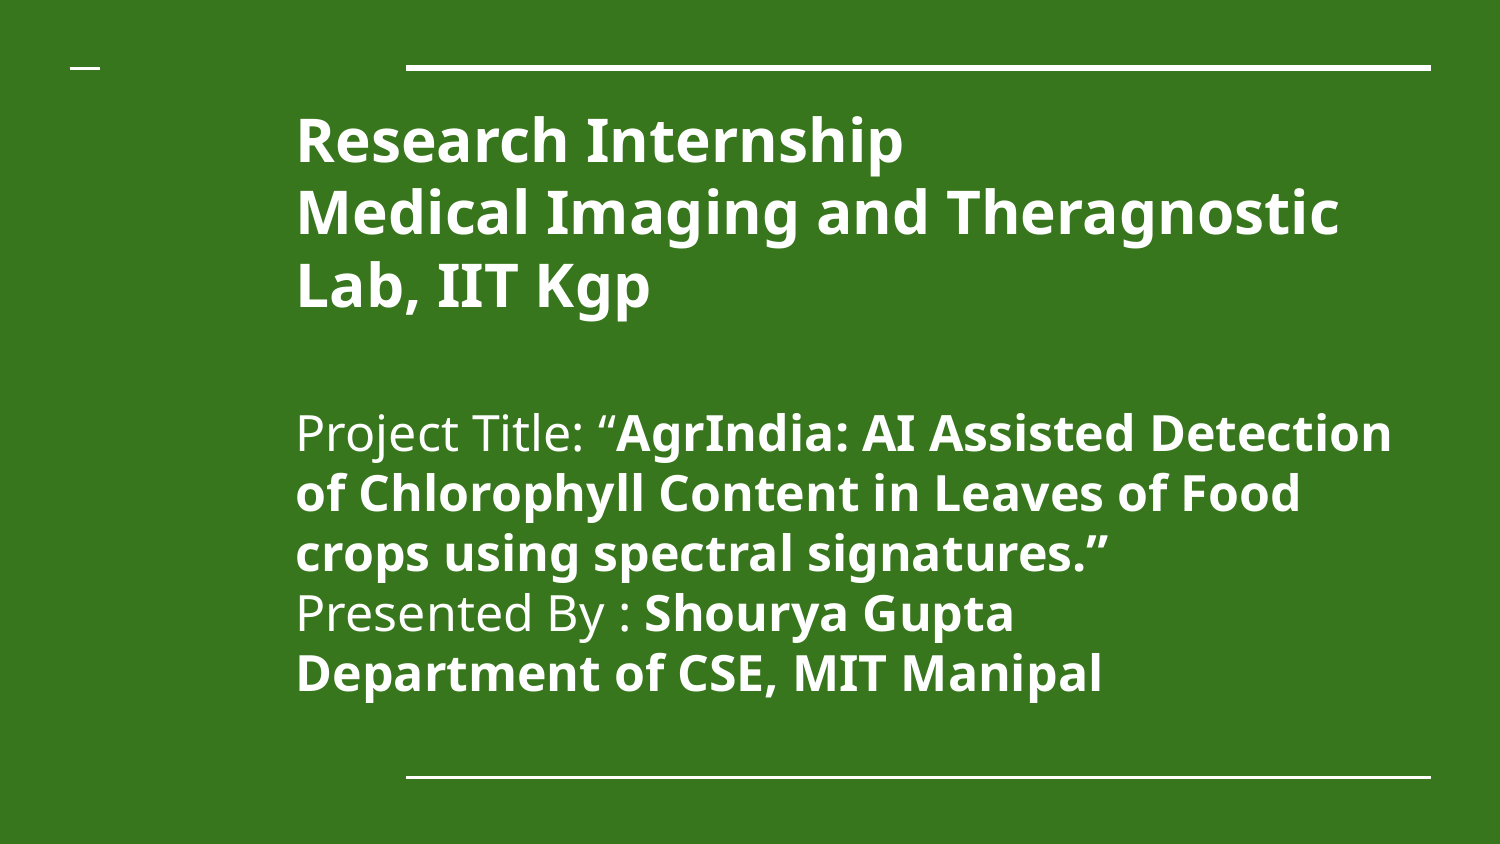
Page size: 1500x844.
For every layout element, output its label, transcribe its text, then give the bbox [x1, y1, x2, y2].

title Research Internship Medical Imaging and Theragnostic Lab, IIT Kgp [280, 87, 1417, 444]
subtitle Project Title: “AgrIndia: AI Assisted Detection of Chlorophyll Content in Leaves of Food crops using spectral signatures.” Presented By : Shourya Gupta Department of CSE, MIT Manipal [280, 444, 1417, 717]
